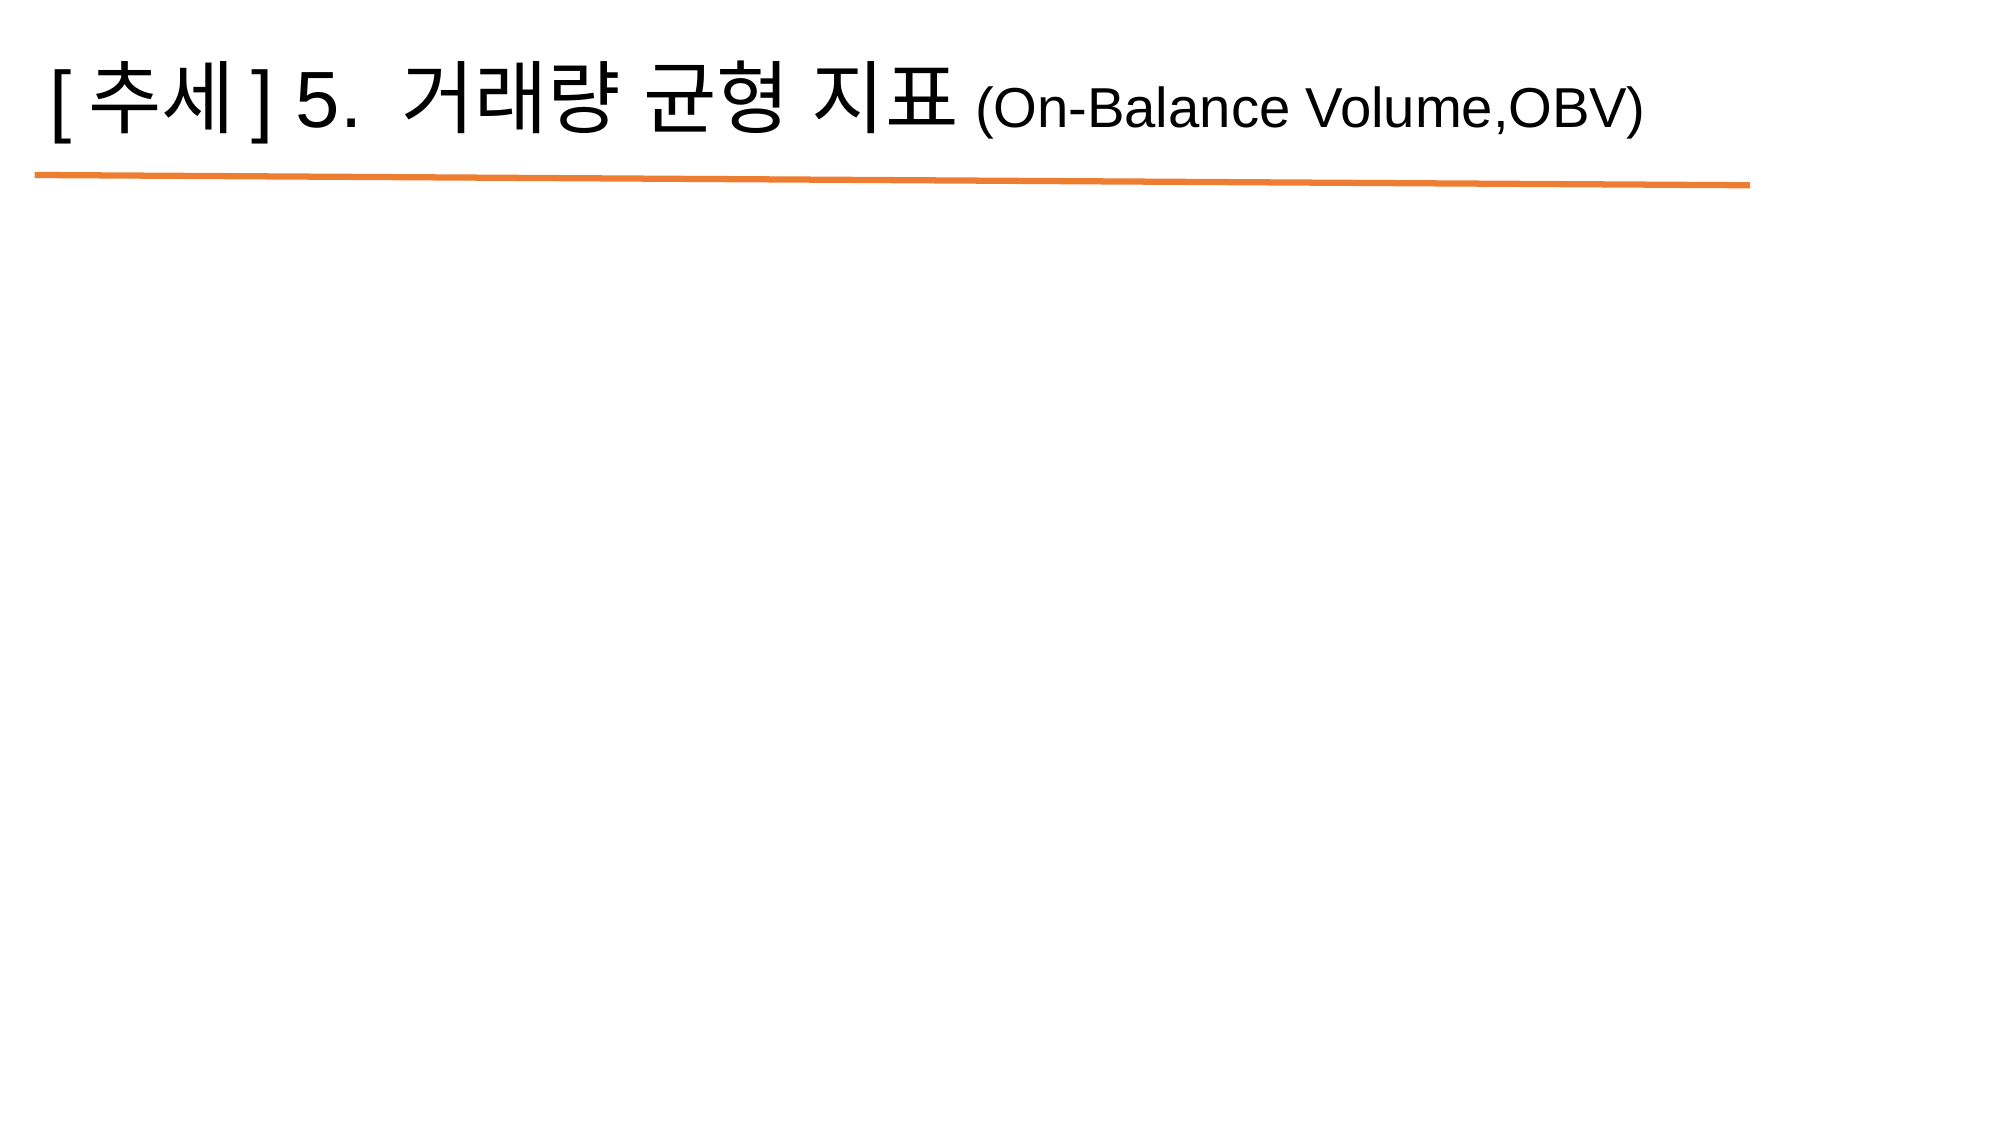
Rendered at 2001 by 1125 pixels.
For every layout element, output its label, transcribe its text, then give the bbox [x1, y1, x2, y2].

title [추세] 5. 거래량 균형 지표(On-Balance Volume,OBV) [34, 29, 1863, 175]
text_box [34, 174, 1751, 186]
